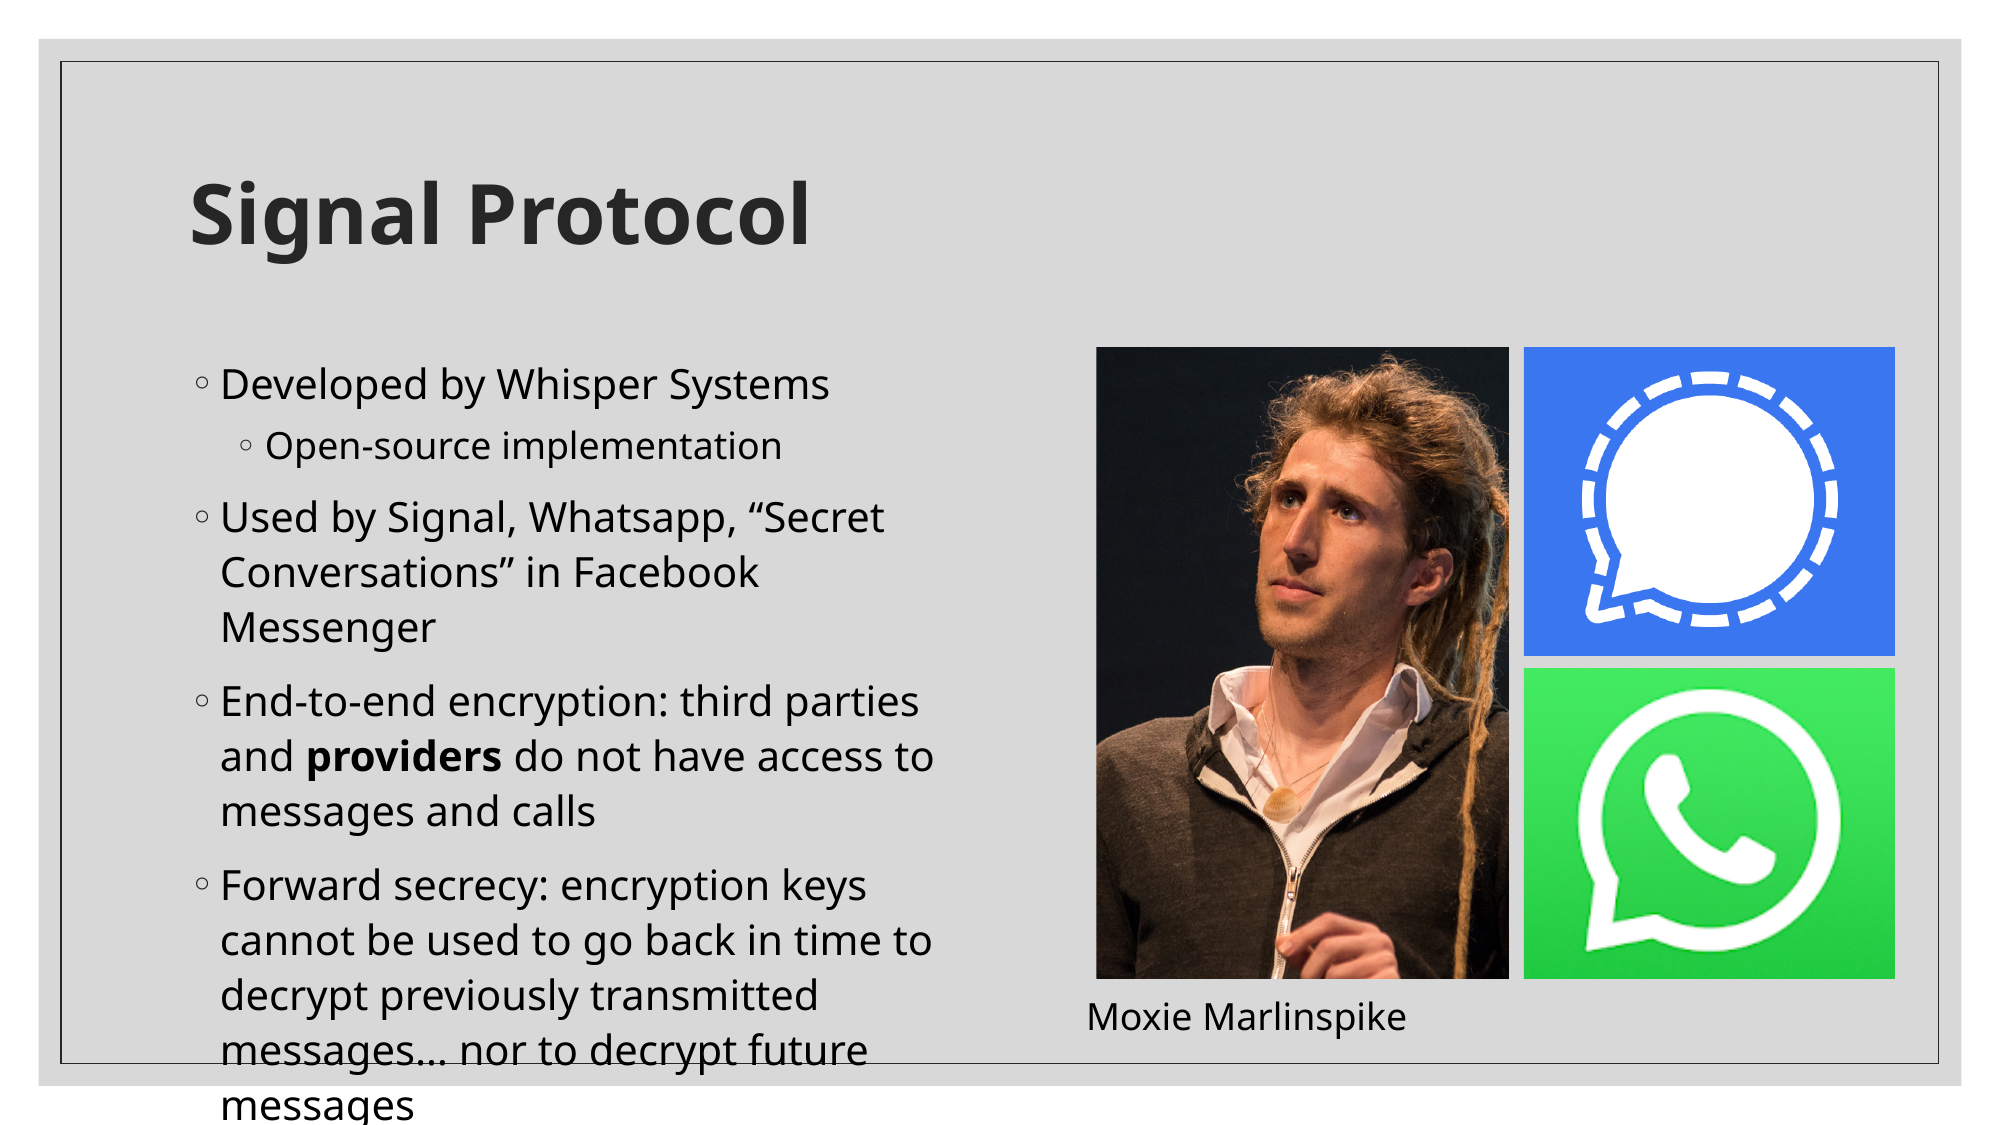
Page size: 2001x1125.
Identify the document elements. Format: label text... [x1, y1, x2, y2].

text_box Moxie Marlinspike [1071, 985, 1423, 1046]
picture [1523, 668, 1895, 979]
picture [1096, 347, 1509, 979]
picture [1523, 347, 1895, 656]
list Developed by Whisper Systems Open-source implementation Used by Signal, Whatsapp, “Secret Conversations” in Facebook Messenger End-to-end encryption: third parties and providers do not have access to messages and calls Forward secrecy: encryption keys cannot be used to go back in time to decrypt previously transmitted messages… nor to decrypt future messages [174, 345, 1000, 1040]
title Signal Protocol [174, 105, 1825, 331]
